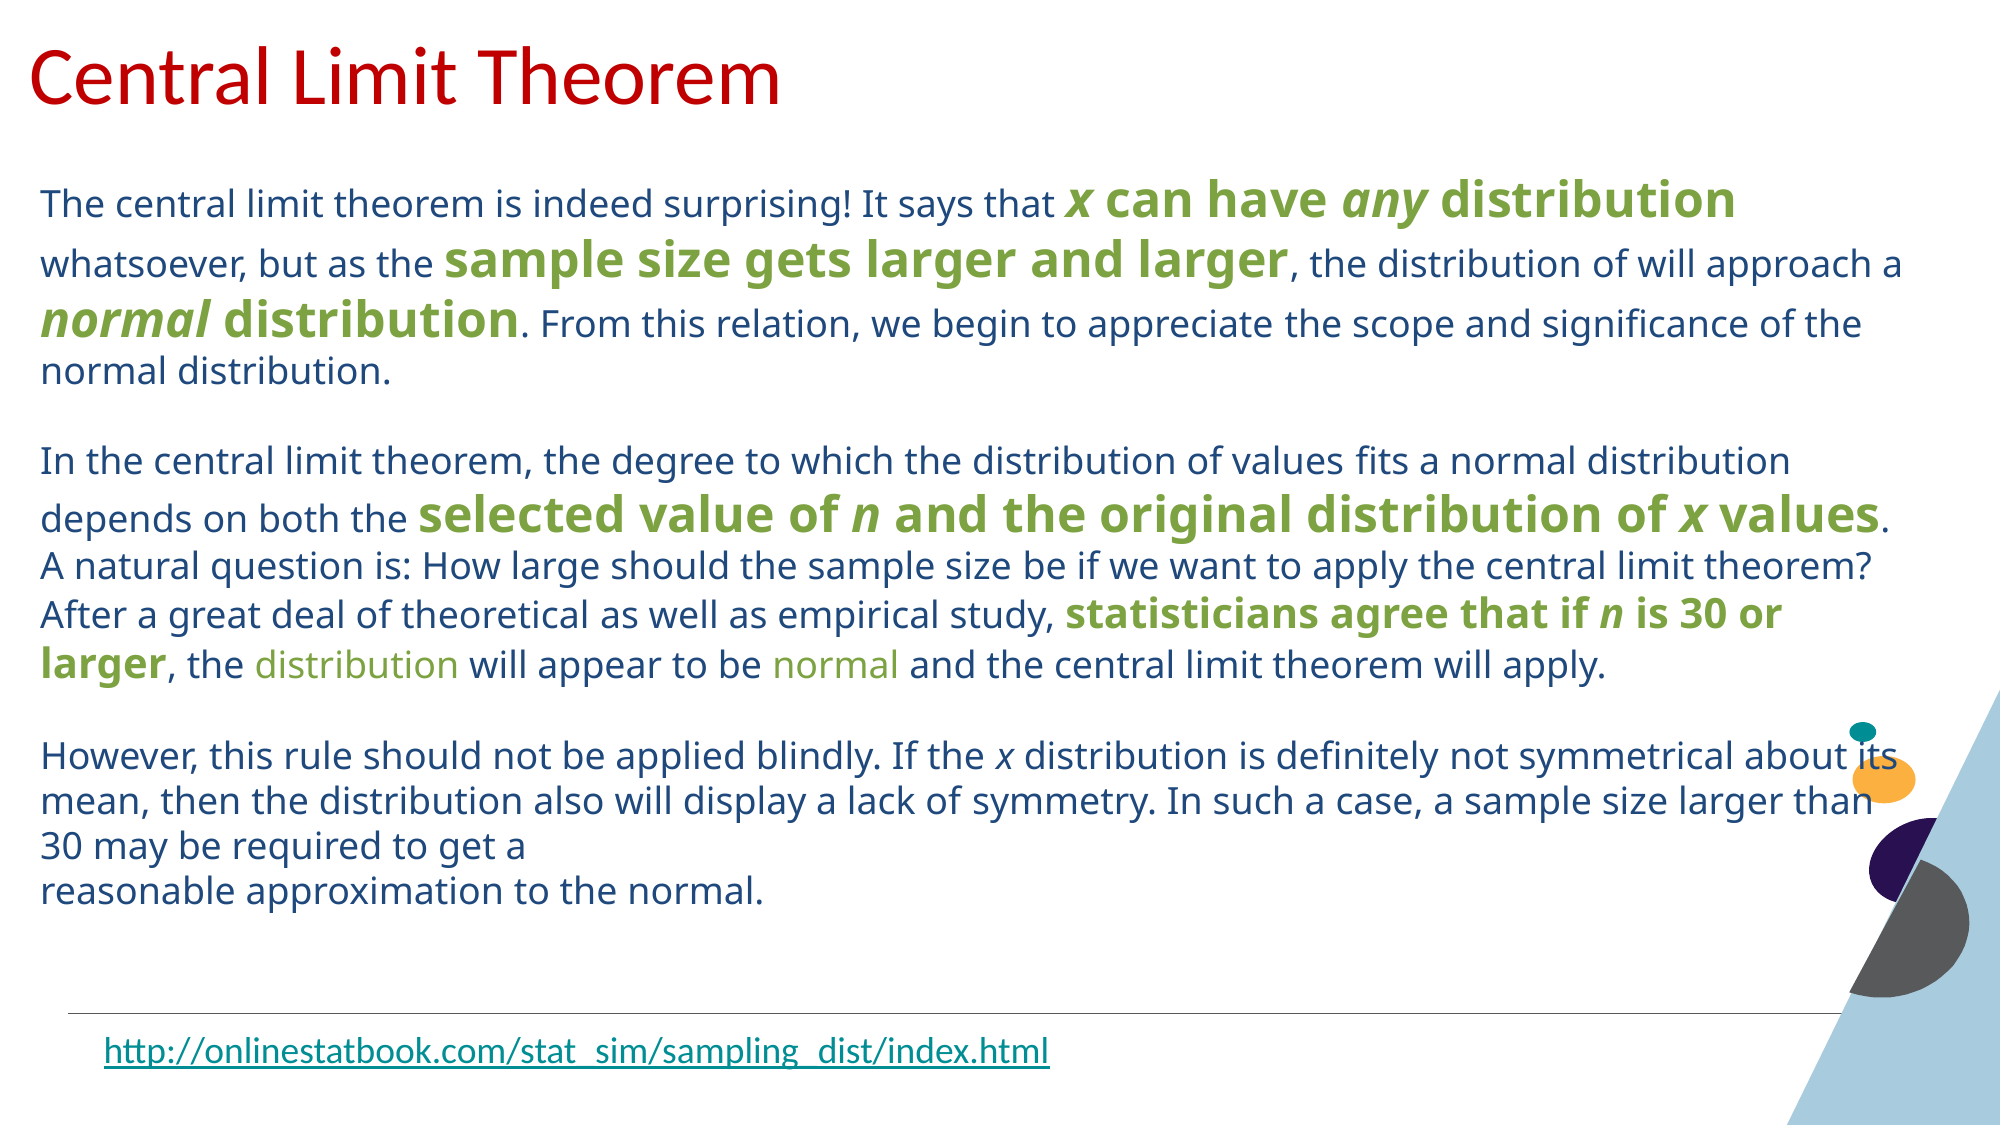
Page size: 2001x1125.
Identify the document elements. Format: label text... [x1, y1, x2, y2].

text_box The central limit theorem is indeed surprising! It says that x can have any distribution whatsoever, but as the sample size gets larger and larger, the distribution of will approach a normal distribution. From this relation, we begin to appreciate the scope and significance of the normal distribution. In the central limit theorem, the degree to which the distribution of values fits a normal distribution depends on both the selected value of n and the original distribution of x values. A natural question is: How large should the sample size be if we want to apply the central limit theorem? After a great deal of theoretical as well as empirical study, statisticians agree that if n is 30 or larger, the distribution will appear to be normal and the central limit theorem will apply. However, this rule should not be applied blindly. If the x distribution is definitely not symmetrical about its mean, then the distribution also will display a lack of symmetry. In such a case, a sample size larger than 30 may be required to get a reasonable approximation to the normal. [25, 159, 1923, 920]
text_box http://onlinestatbook.com/stat_sim/sampling_dist/index.html [88, 1018, 1065, 1124]
title Central Limit Theorem [29, 40, 1923, 124]
